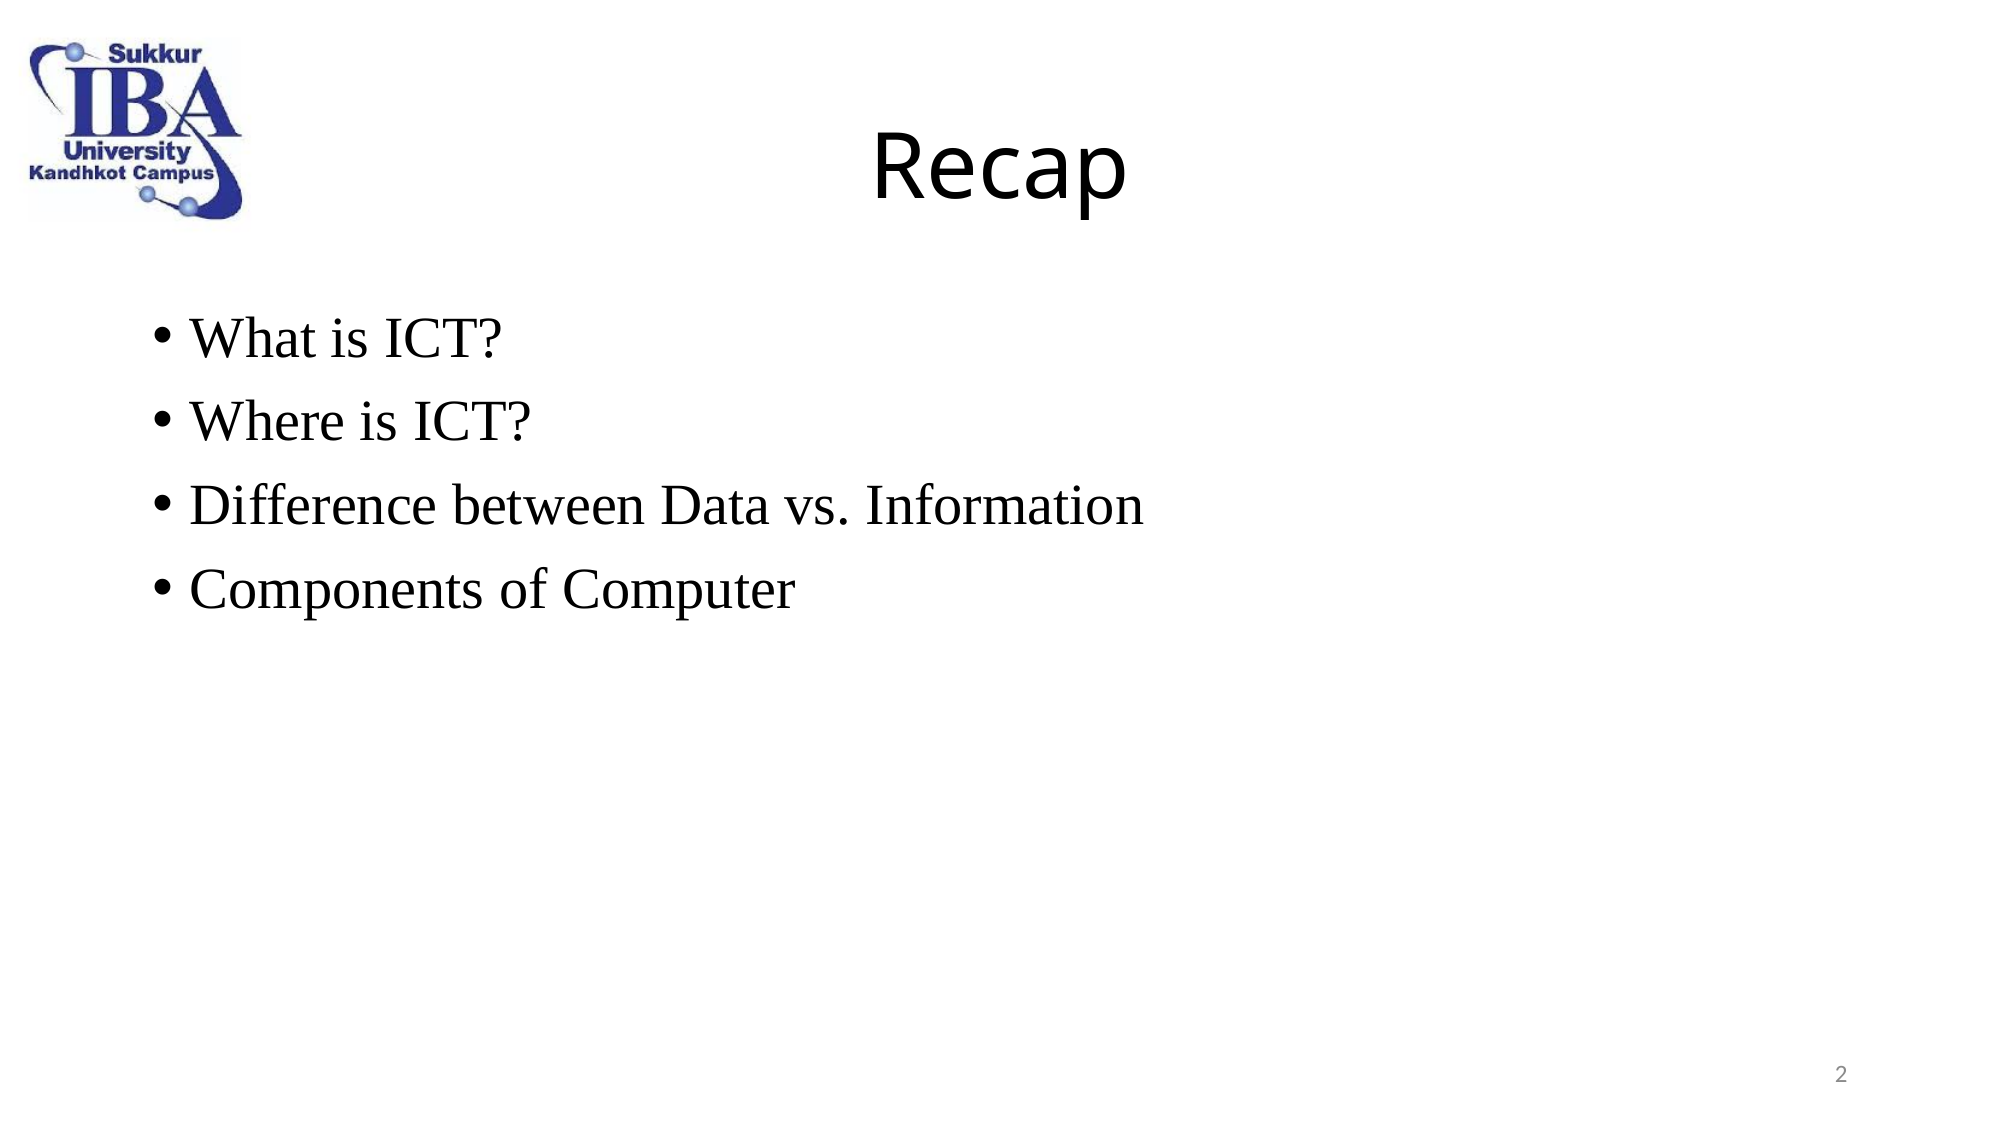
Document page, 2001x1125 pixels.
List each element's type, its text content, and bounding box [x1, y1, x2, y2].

slide_number 2 [1412, 1042, 1863, 1103]
picture [0, 0, 271, 271]
list What is ICT? Where is ICT? Difference between Data vs. Information Components of Computer [137, 299, 1863, 1014]
title Recap [137, 59, 1863, 278]
